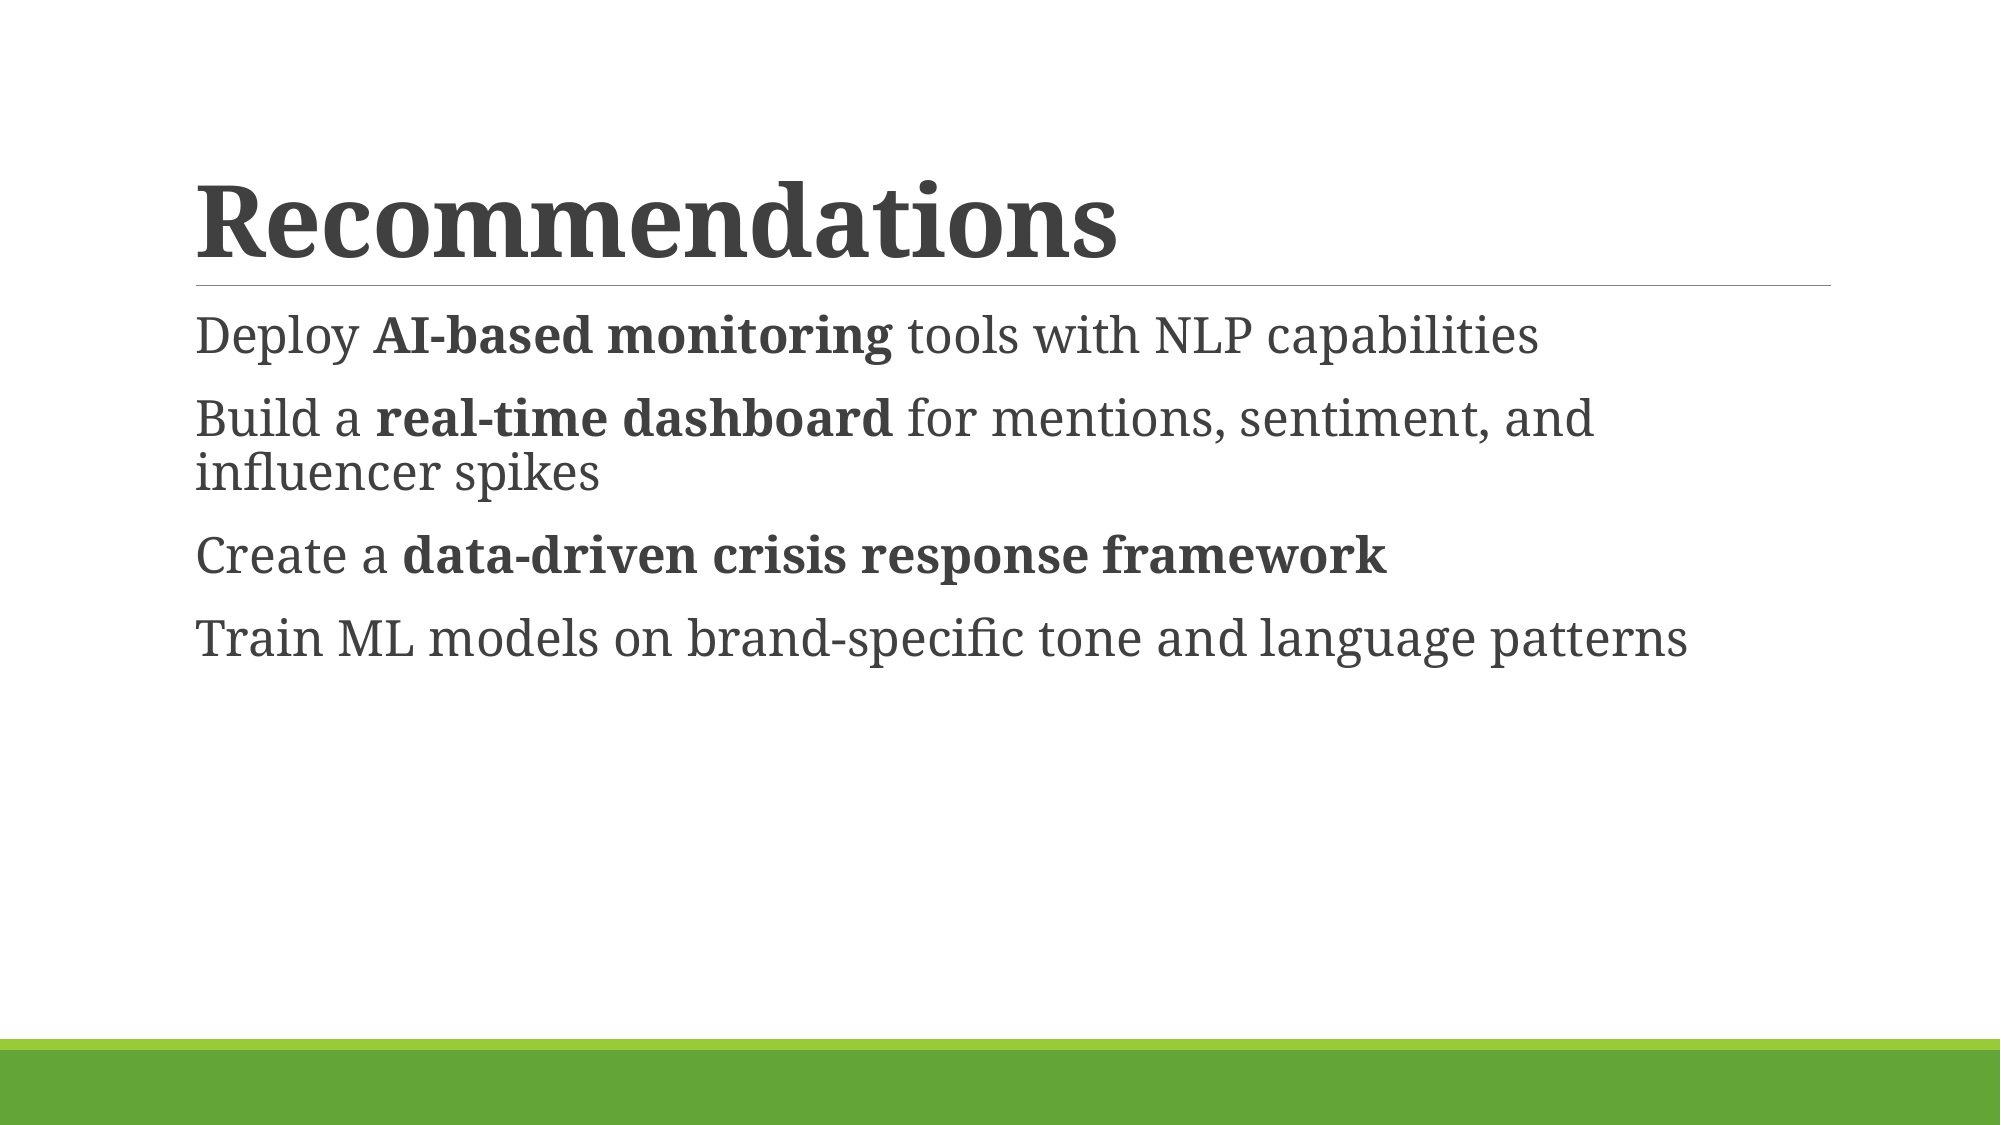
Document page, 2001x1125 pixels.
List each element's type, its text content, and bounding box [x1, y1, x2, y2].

list Deploy AI-based monitoring tools with NLP capabilities Build a real-time dashboard for mentions, sentiment, and influencer spikes Create a data-driven crisis response framework Train ML models on brand-specific tone and language patterns [180, 302, 1830, 963]
title Recommendations [180, 47, 1830, 285]
